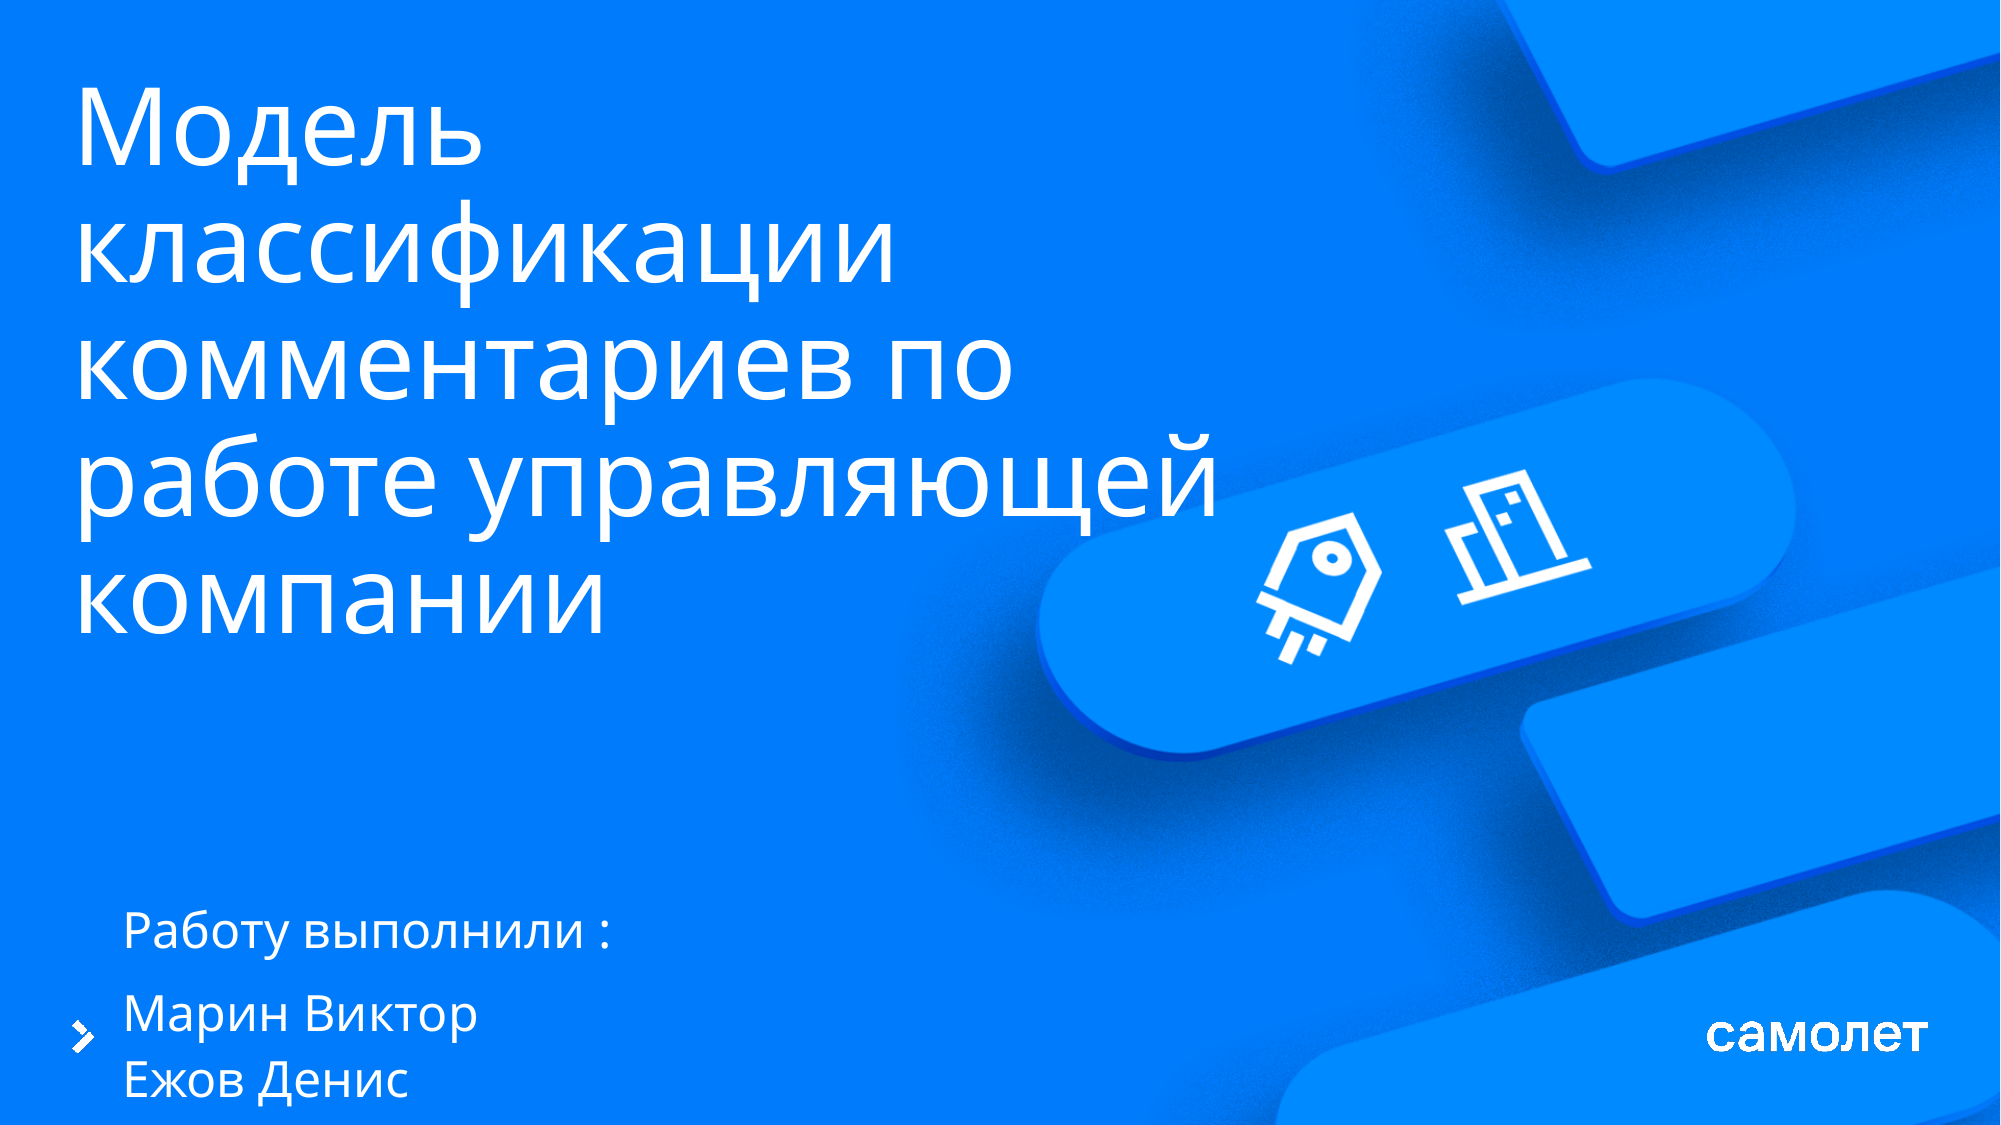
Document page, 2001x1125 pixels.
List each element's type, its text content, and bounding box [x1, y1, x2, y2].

title Модель классификации комментариев по работе управляющей компании [72, 71, 1302, 947]
picture [0, 0, 2001, 1125]
text_box Работу выполнили : Марин Виктор Ежов Денис [114, 884, 622, 1116]
